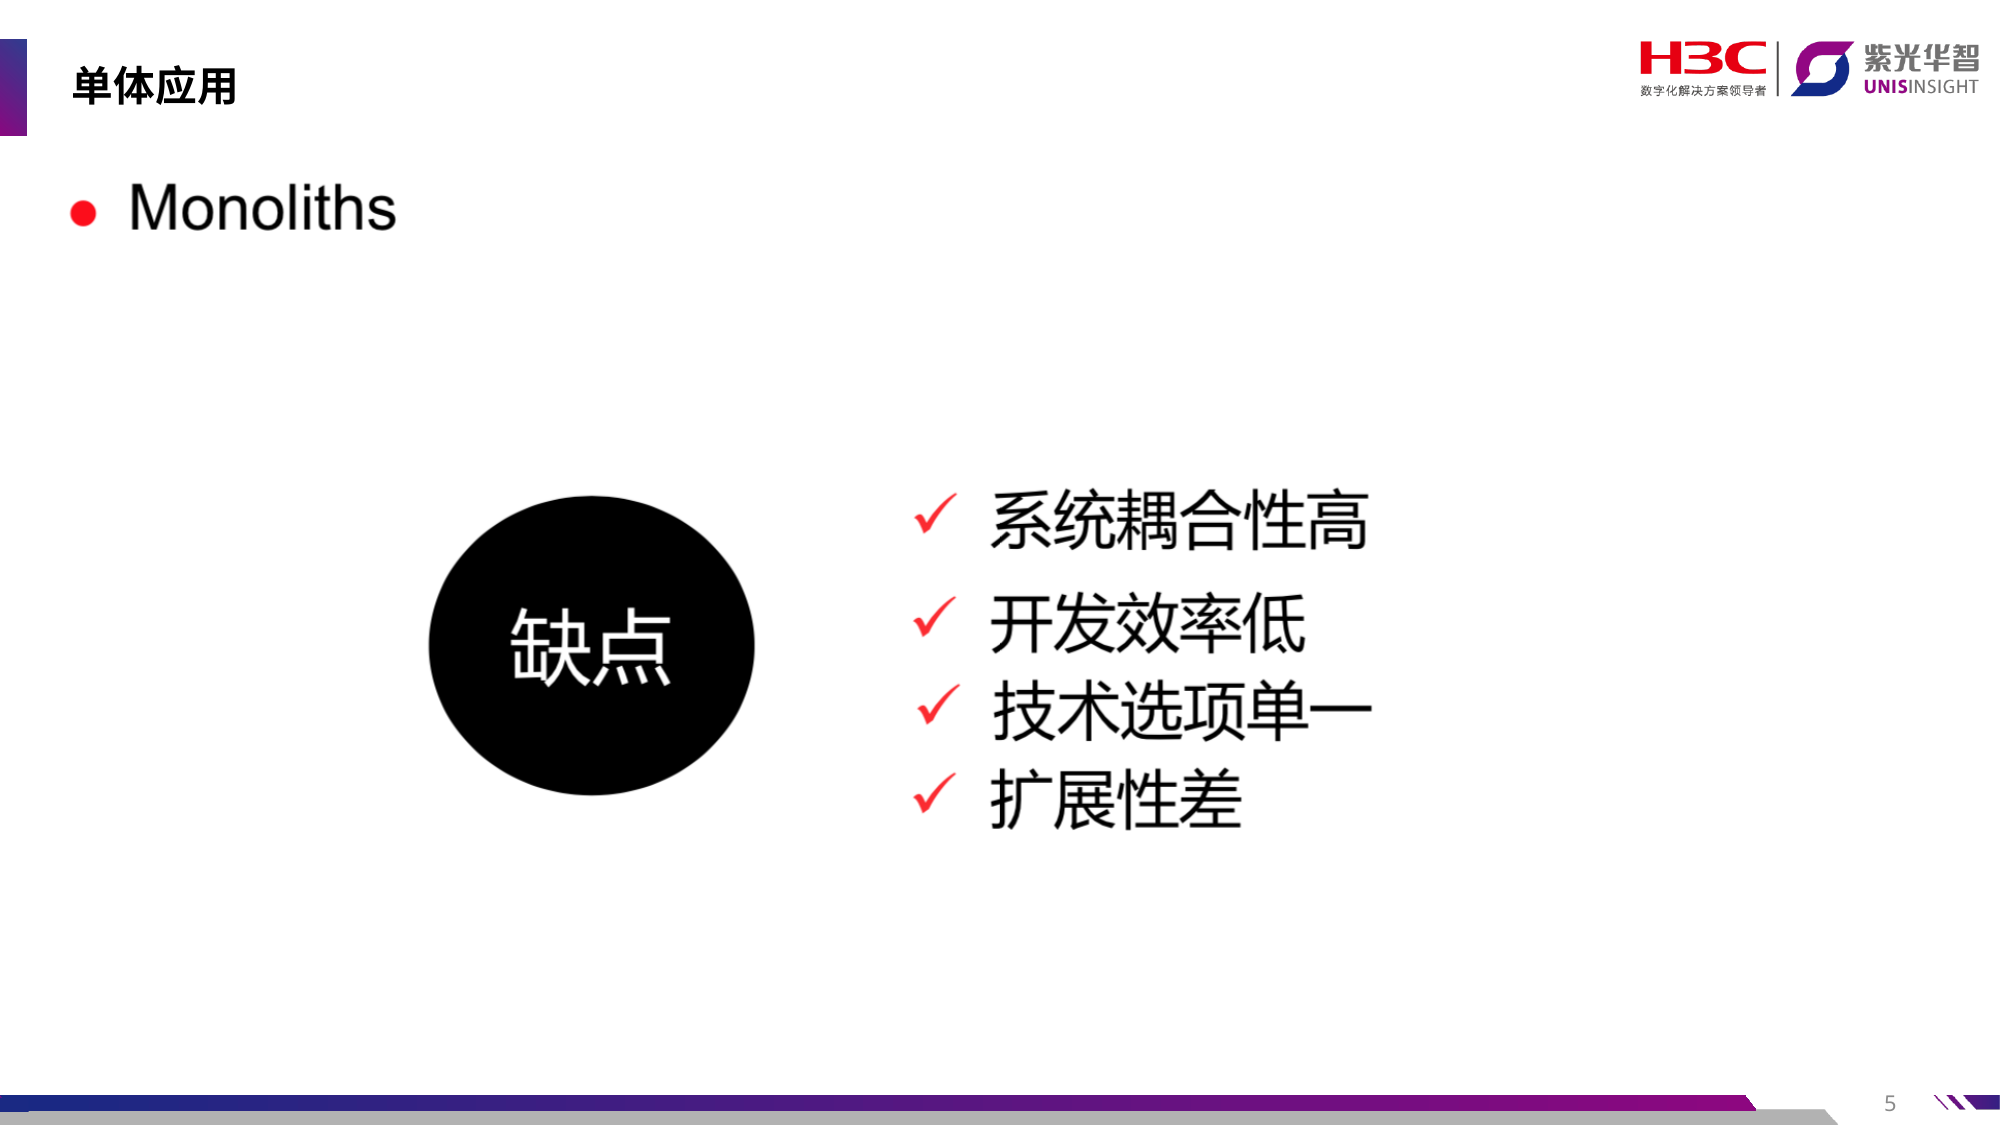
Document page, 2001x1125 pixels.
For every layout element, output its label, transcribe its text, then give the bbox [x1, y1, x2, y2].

picture [57, 167, 1627, 858]
picture [0, 1095, 2000, 1125]
picture [1638, 39, 1981, 97]
title 单体应用 [57, 40, 1722, 136]
